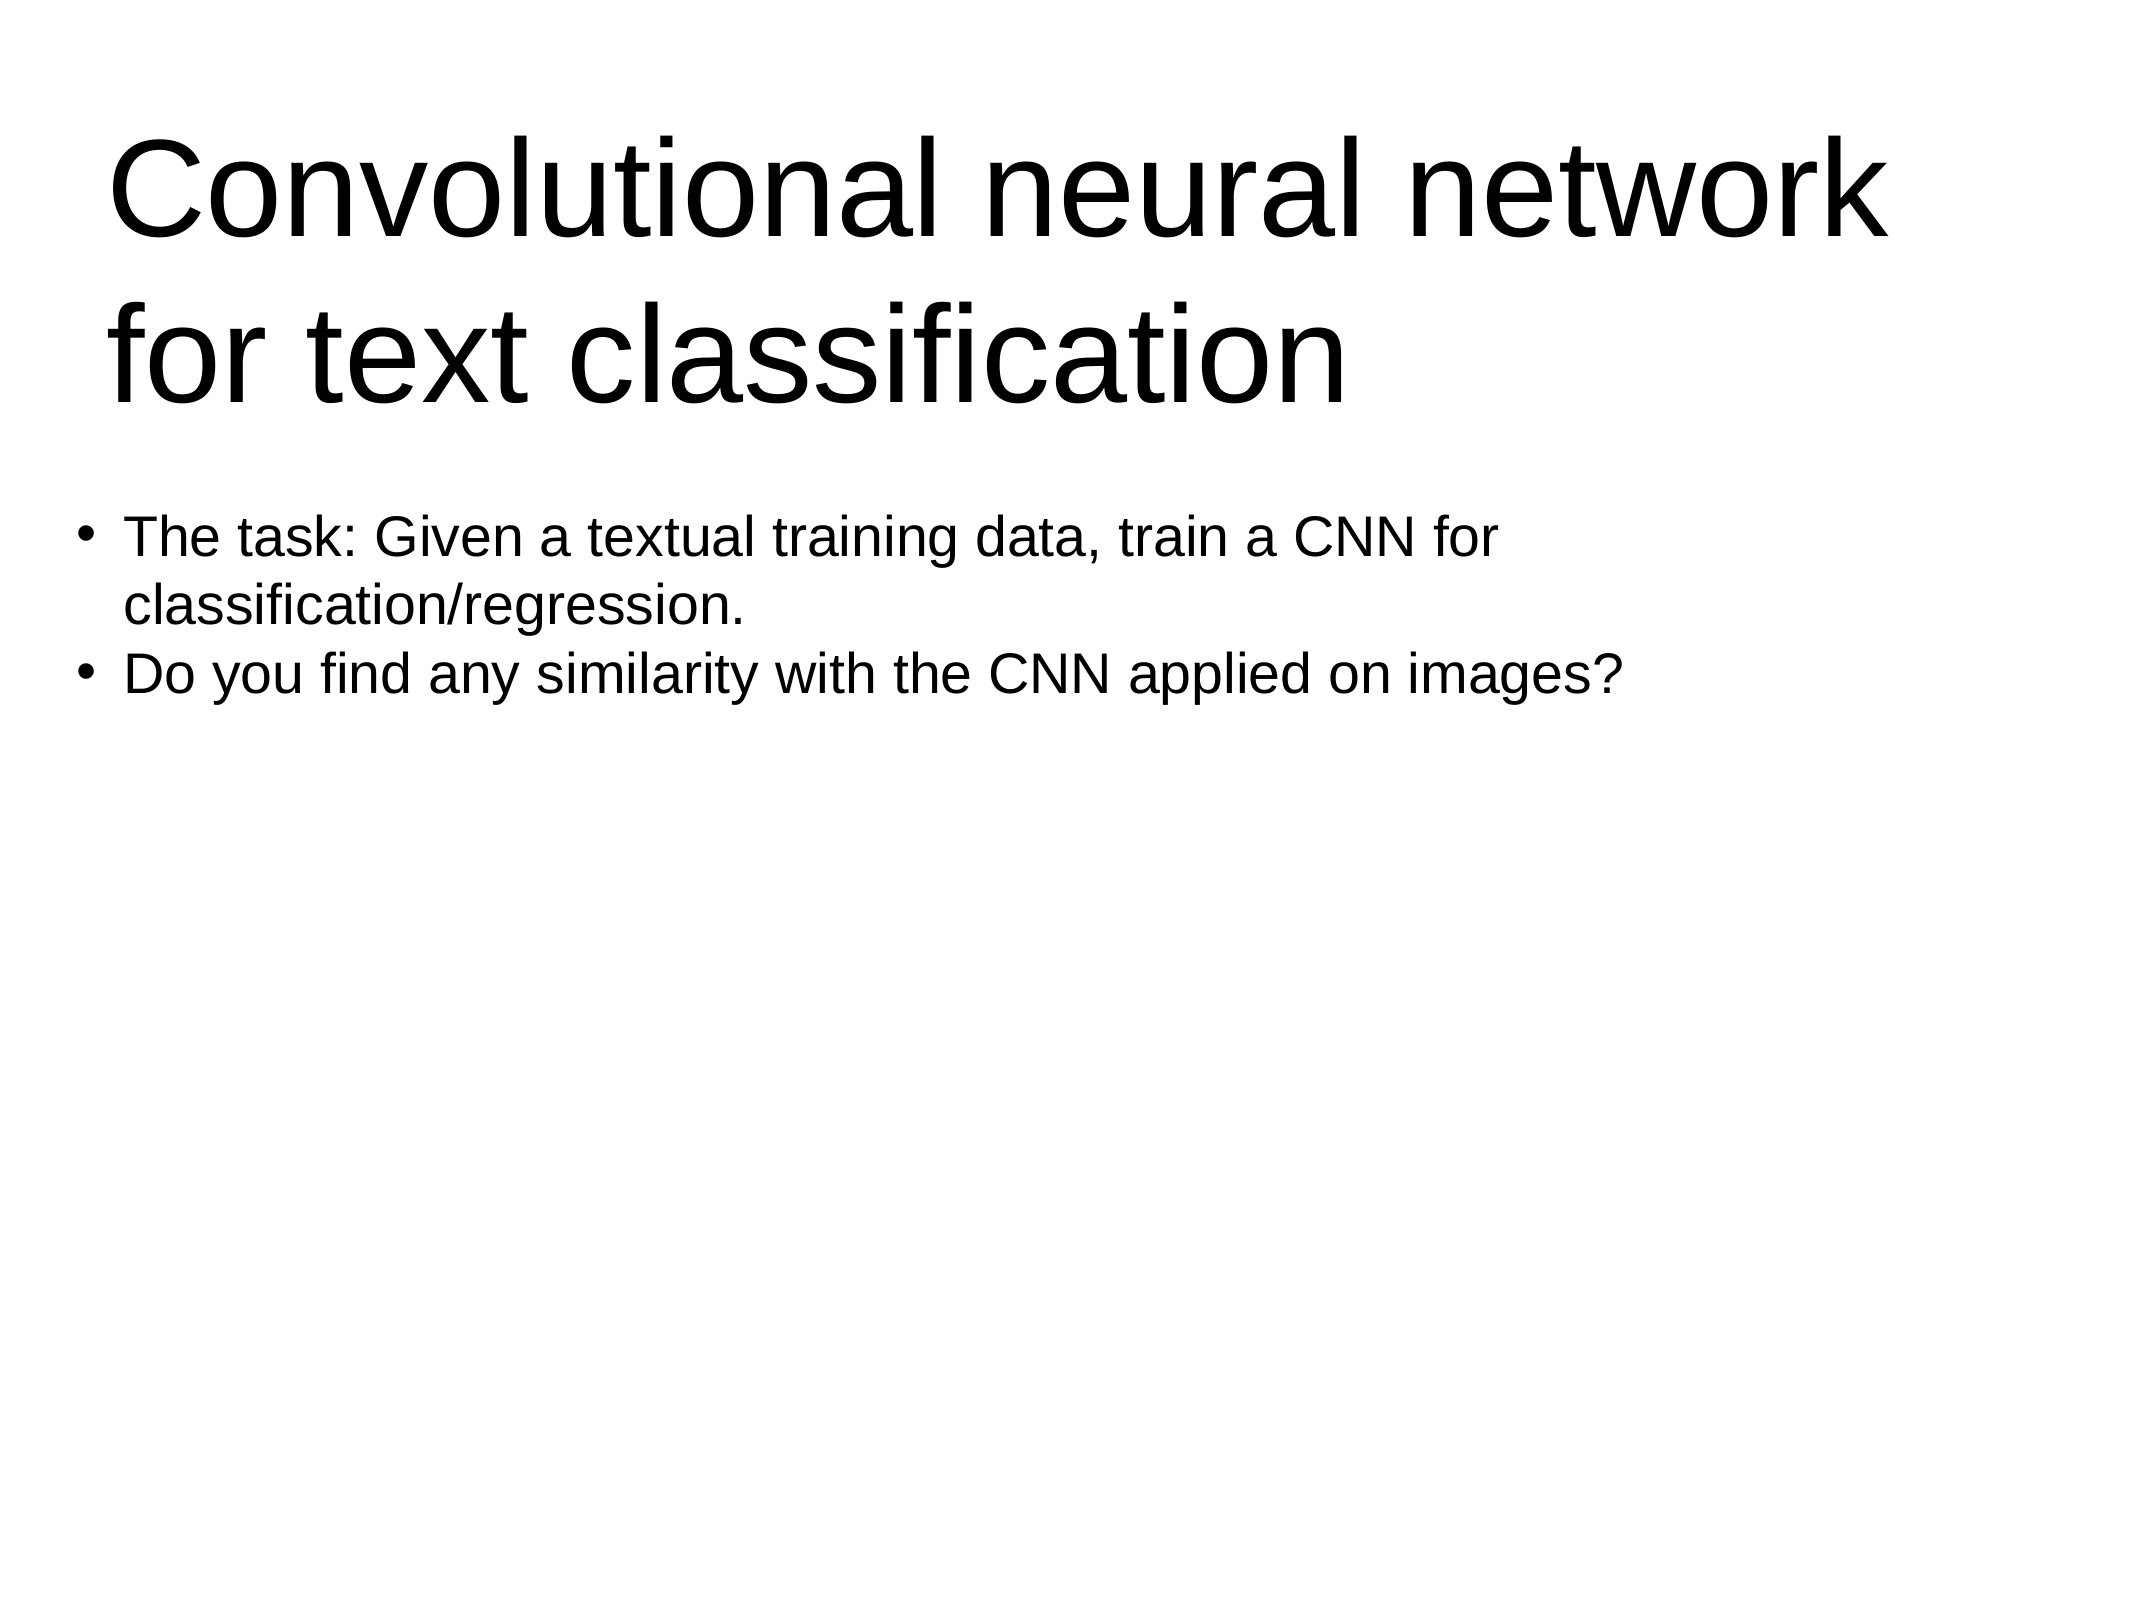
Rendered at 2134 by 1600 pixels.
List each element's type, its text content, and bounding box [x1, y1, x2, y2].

title Convolutional neural network for text classification [104, 96, 1898, 431]
text_box The task: Given a textual training data, train a CNN for classification/regression. Do you find any similarity with the CNN applied on images? [61, 491, 2067, 713]
